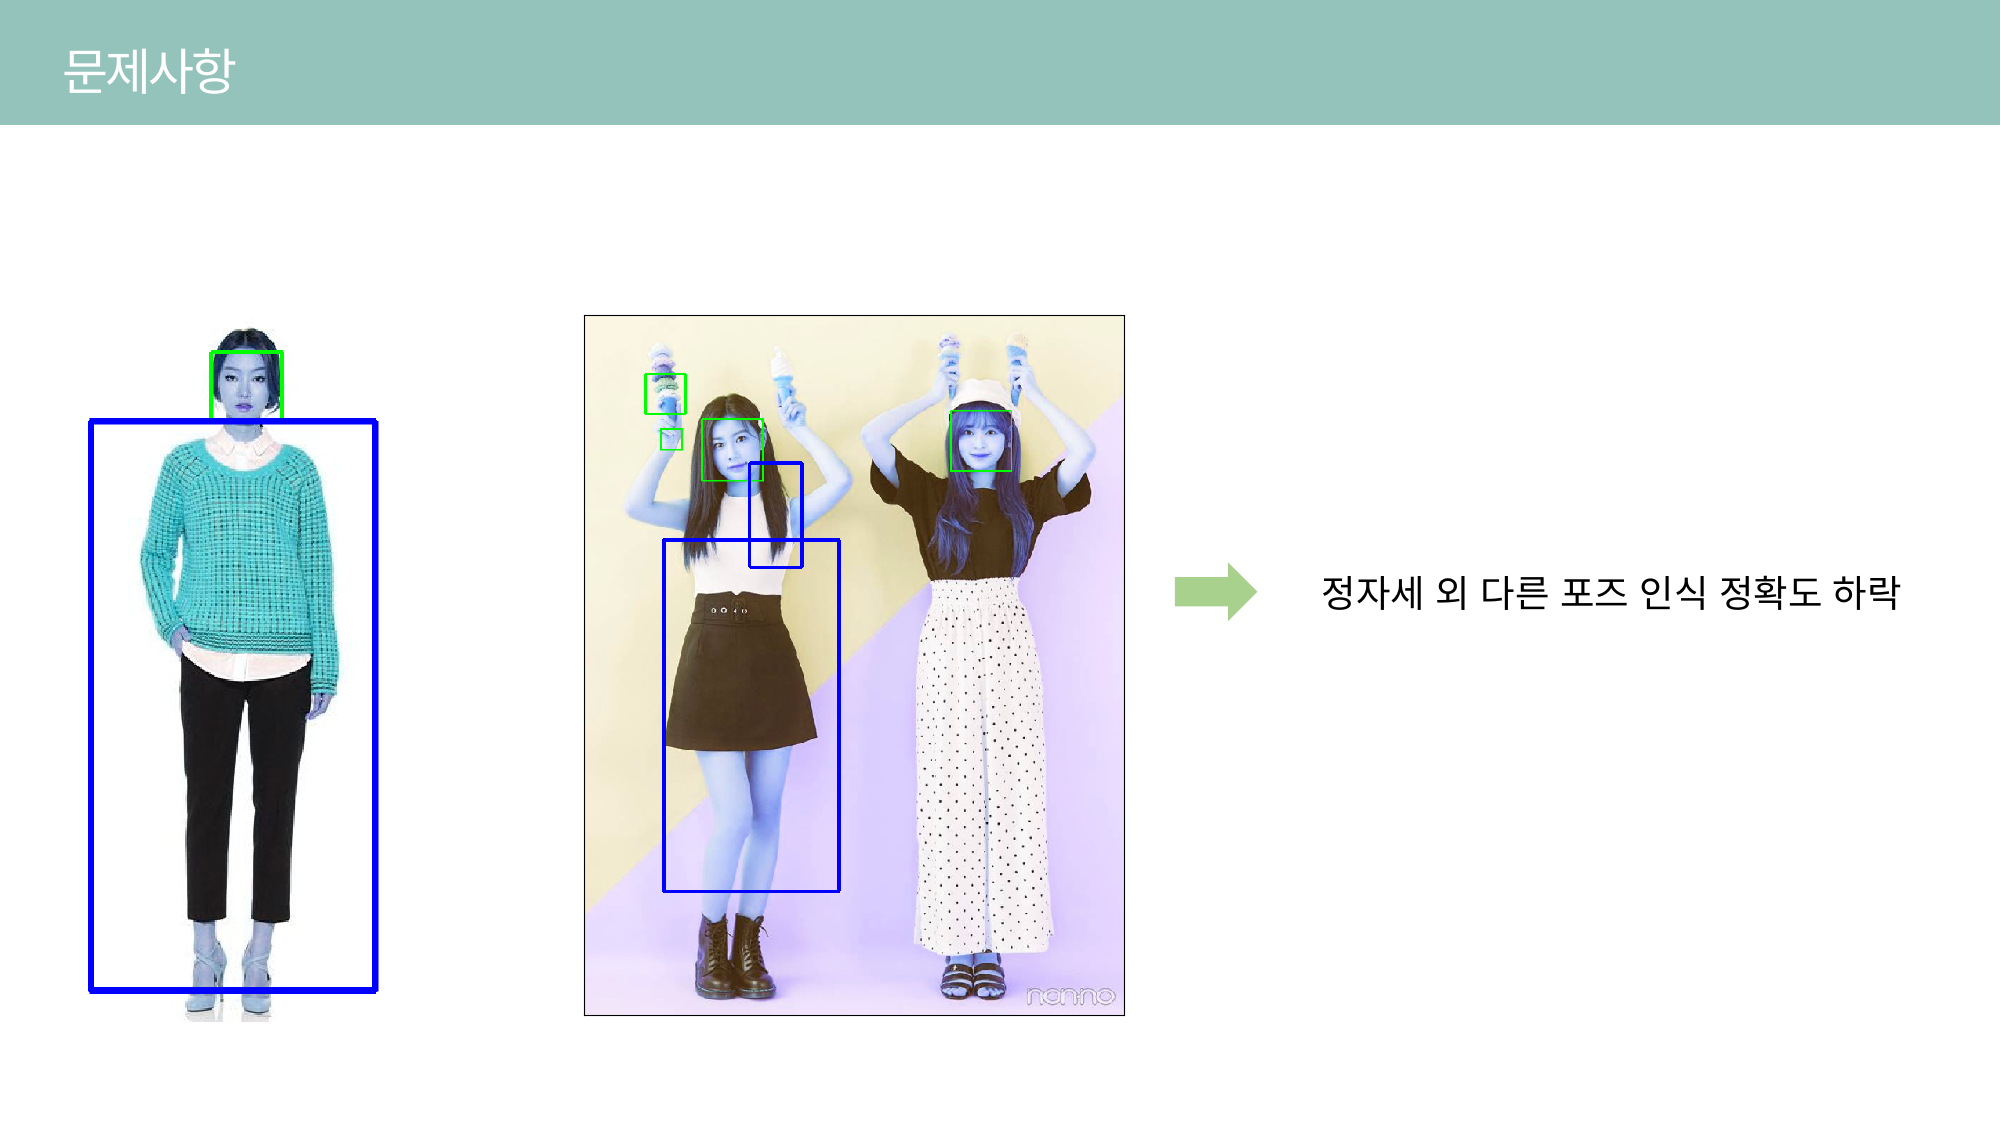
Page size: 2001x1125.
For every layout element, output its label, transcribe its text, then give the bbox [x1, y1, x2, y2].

text_box 문제사항 [48, 33, 1090, 108]
text_box 정자세 외 다른 포즈 인식 정확도 하락 [1307, 562, 1918, 623]
text_box [1173, 559, 1259, 624]
picture [582, 311, 1127, 1022]
picture [48, 311, 430, 1022]
